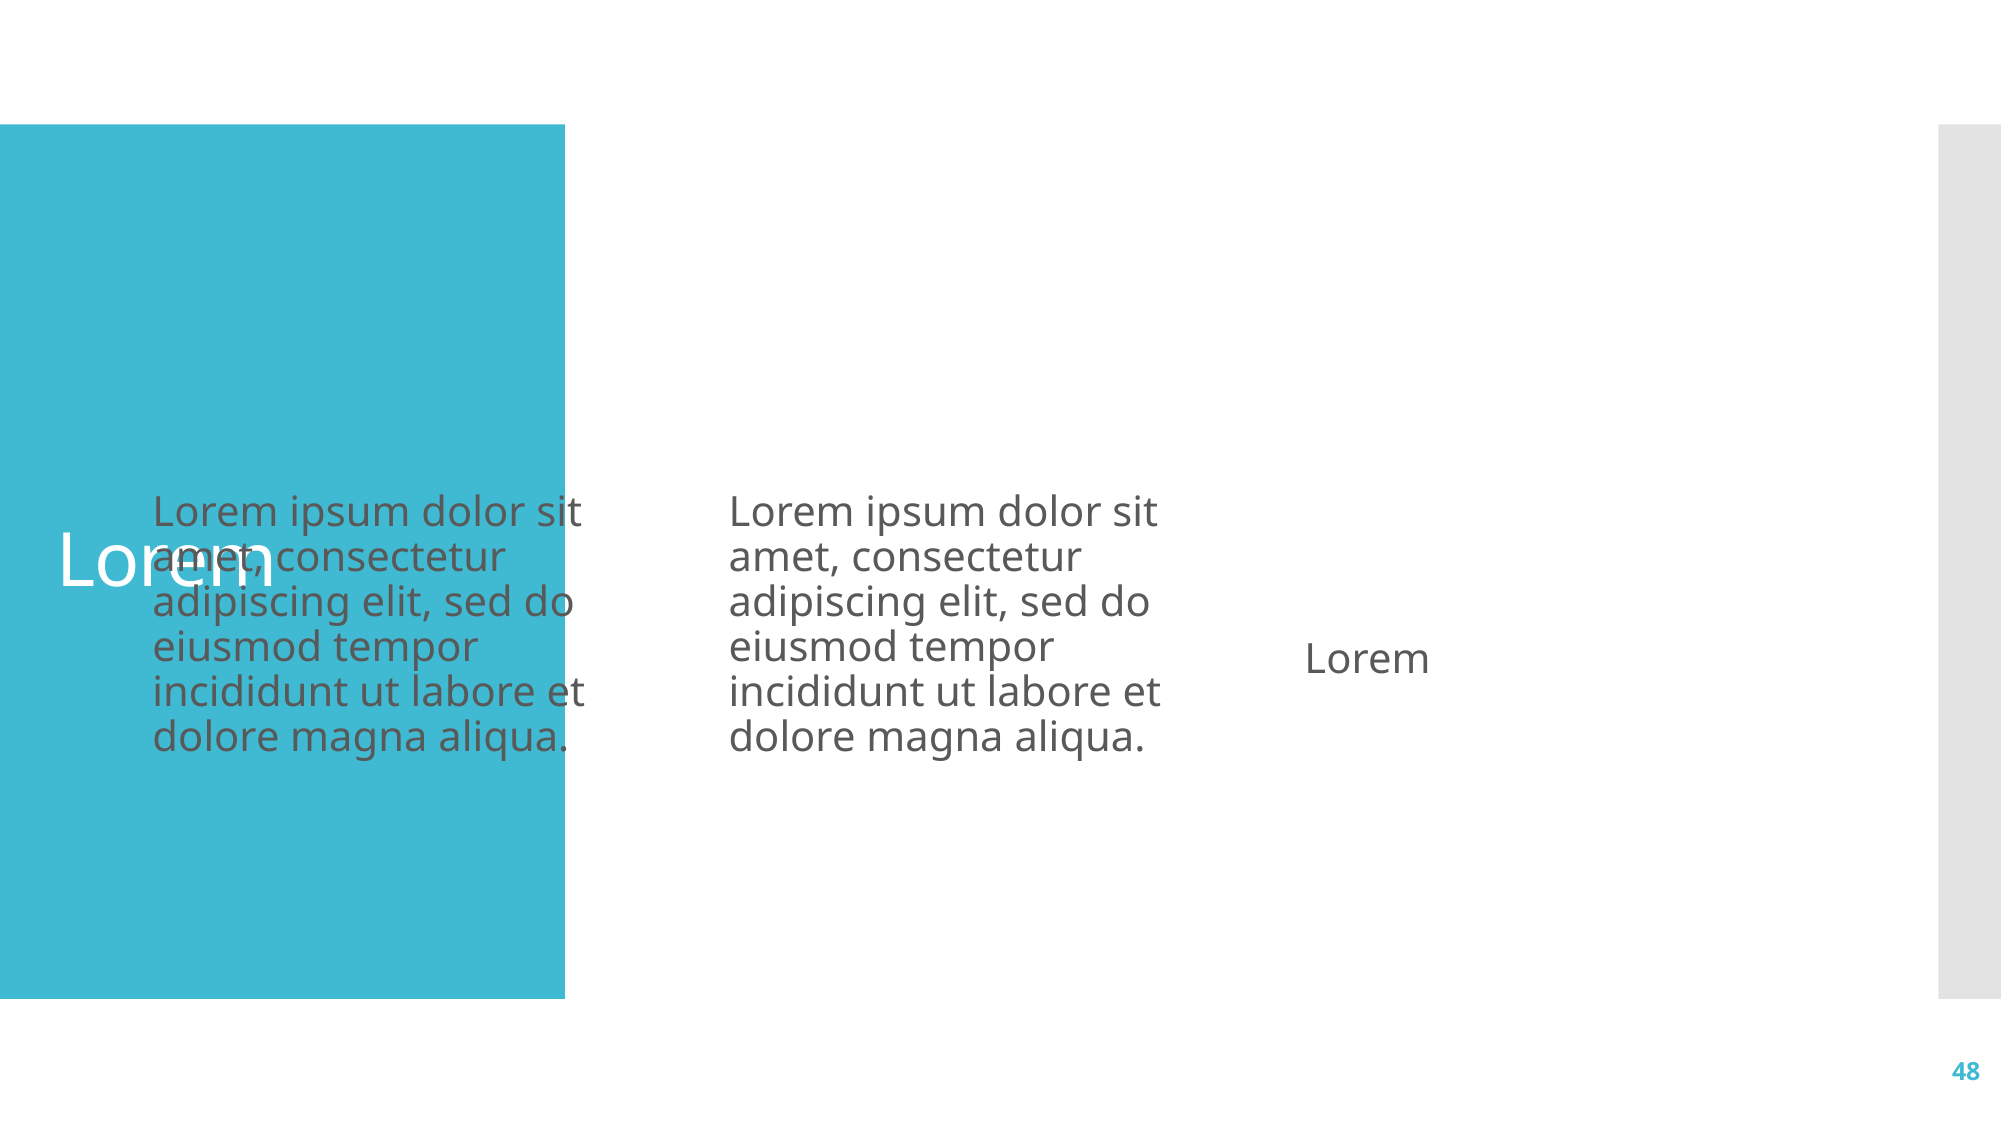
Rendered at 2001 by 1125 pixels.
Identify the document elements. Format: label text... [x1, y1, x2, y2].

title Lorem [41, 184, 525, 940]
list Lorem ipsum dolor sit amet, consectetur adipiscing elit, sed do eiusmod tempor incididunt ut labore et dolore magna aliqua. [713, 303, 1217, 1017]
list Lorem ipsum dolor sit amet, consectetur adipiscing elit, sed do eiusmod tempor incididunt ut labore et dolore magna aliqua. [137, 303, 641, 1017]
list Lorem [1289, 303, 1793, 1017]
slide_number 48 [1744, 1042, 1996, 1103]
